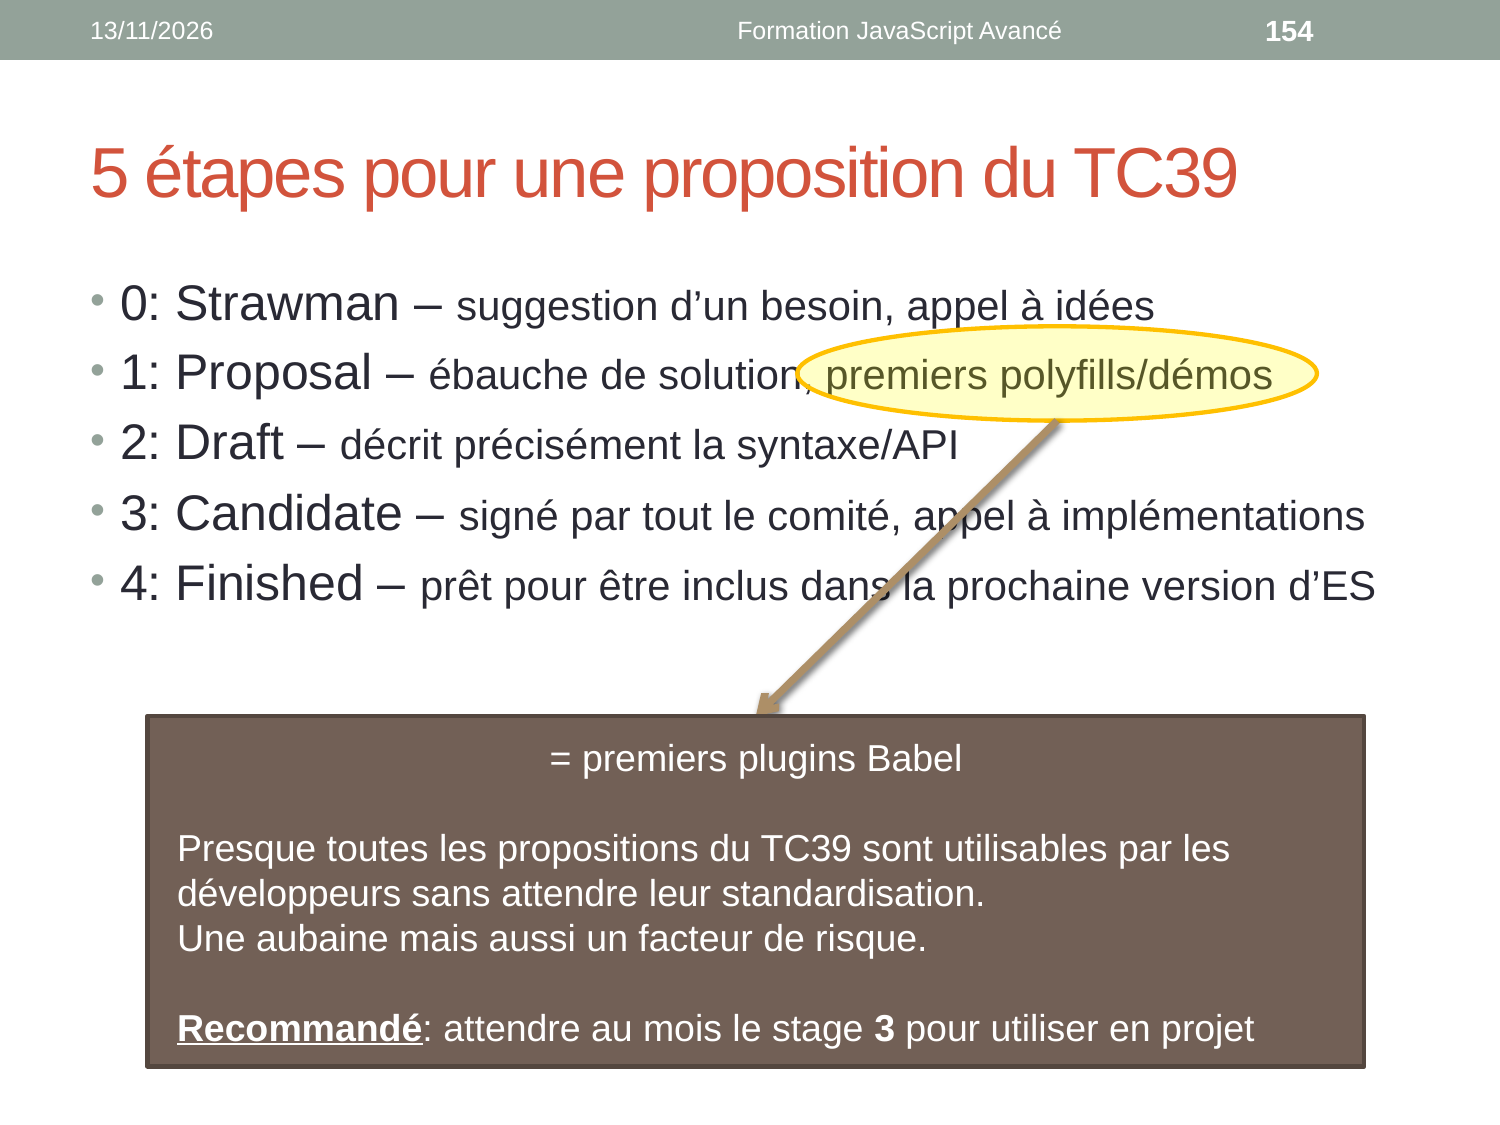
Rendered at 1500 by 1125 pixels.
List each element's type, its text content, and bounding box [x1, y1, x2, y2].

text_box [755, 420, 1058, 717]
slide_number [75, 3, 550, 57]
footer Formation JavaScript Avancé [562, 3, 1238, 57]
text_box = premiers plugins Babel Presque toutes les propositions du TC39 sont utilisables par les développeurs sans attendre leur standardisation. Une aubaine mais aussi un facteur de risque. Recommandé: attendre au mois le stage 3 pour utiliser en projet [145, 714, 1366, 1069]
text_box [795, 324, 1320, 423]
list 0: Strawman – suggestion d’un besoin, appel à idées 1: Proposal – ébauche de solution, premiers polyfills/démos 2: Draft – décrit précisément la syntaxe/API 3: Candidate – signé par tout le comité, appel à implémentations 4: Finished – prêt pour être inclus dans la prochaine version d’ES [75, 262, 1425, 1063]
title 5 étapes pour une proposition du TC39 [75, 87, 1425, 250]
slide_number 154 [1250, 3, 1425, 57]
